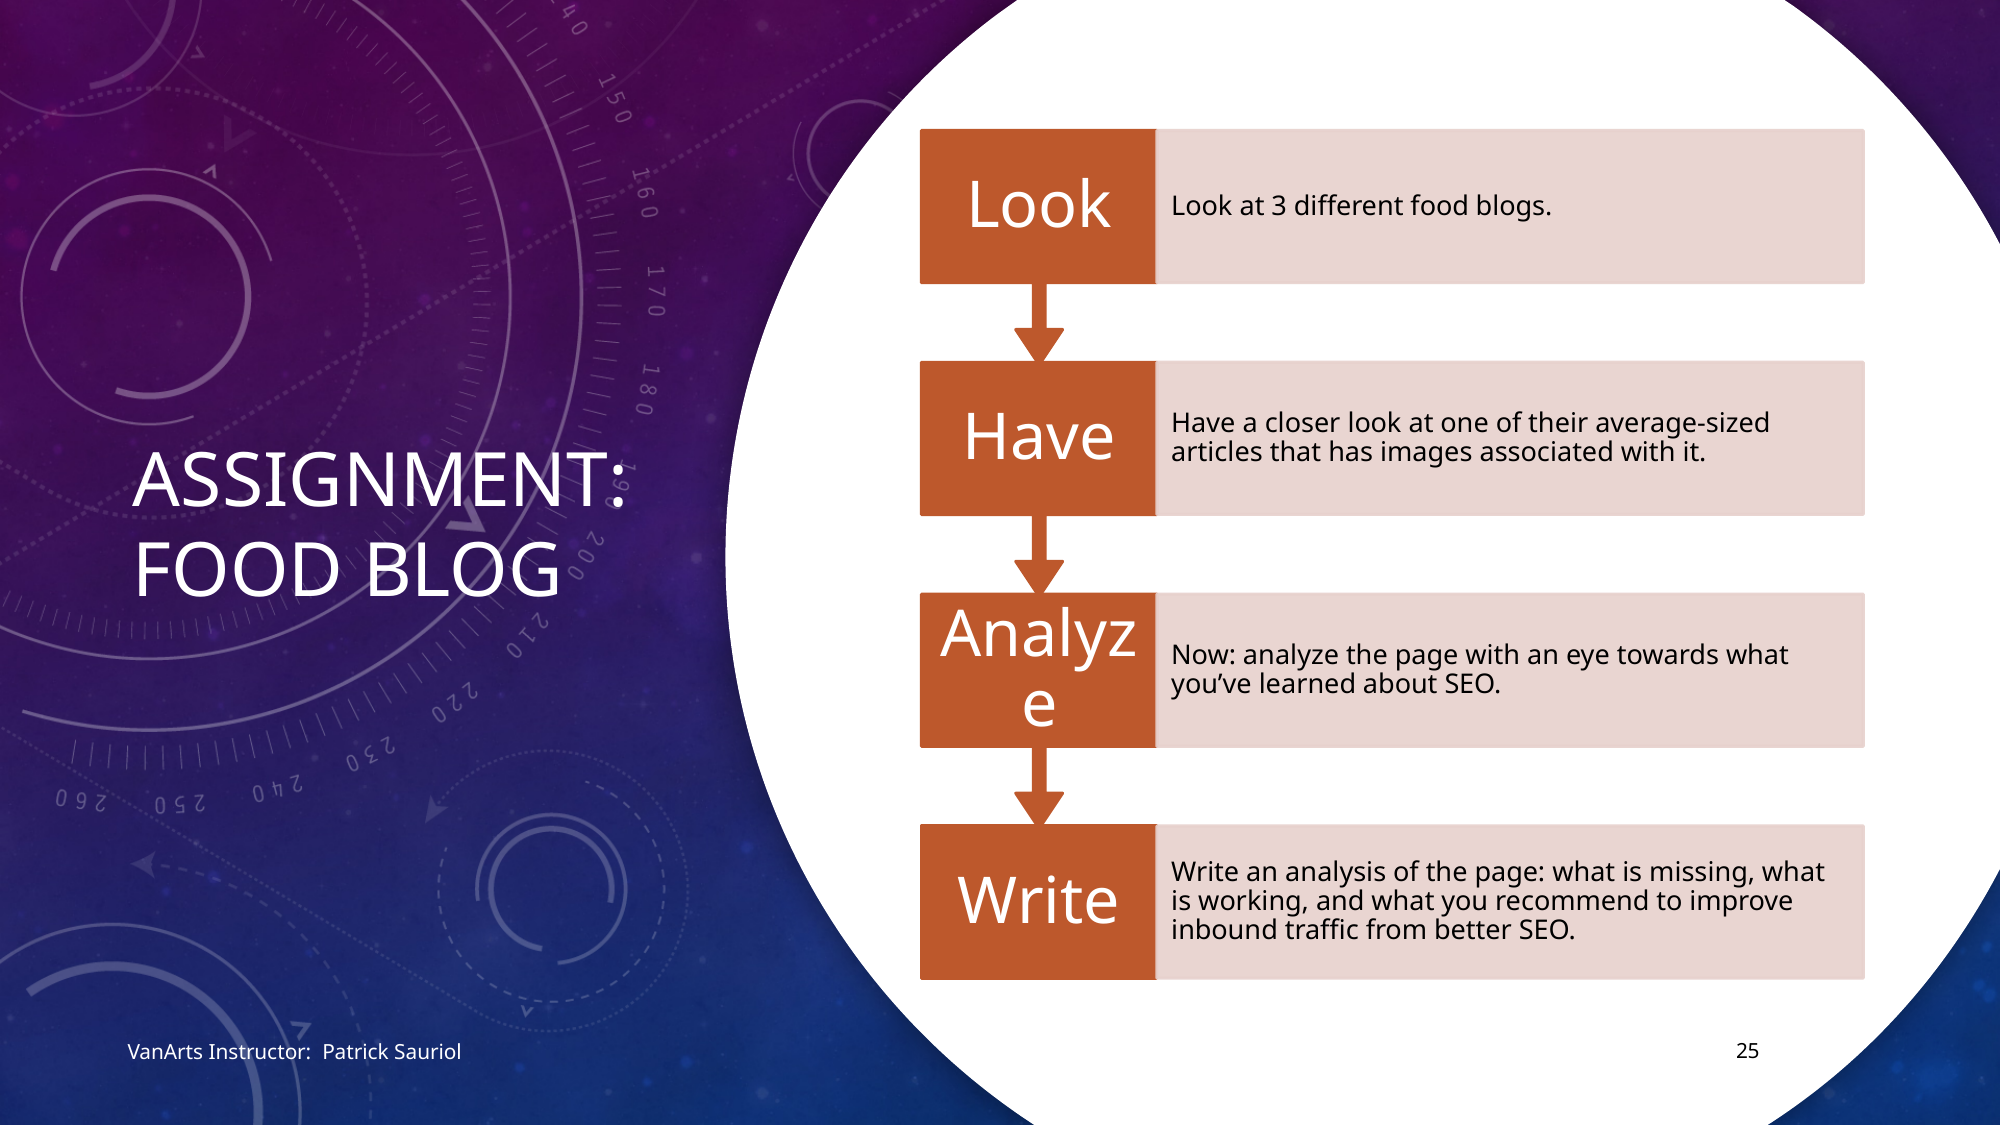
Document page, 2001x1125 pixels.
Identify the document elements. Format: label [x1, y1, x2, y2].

picture [0, 0, 2000, 1125]
text_box [921, 129, 1864, 979]
